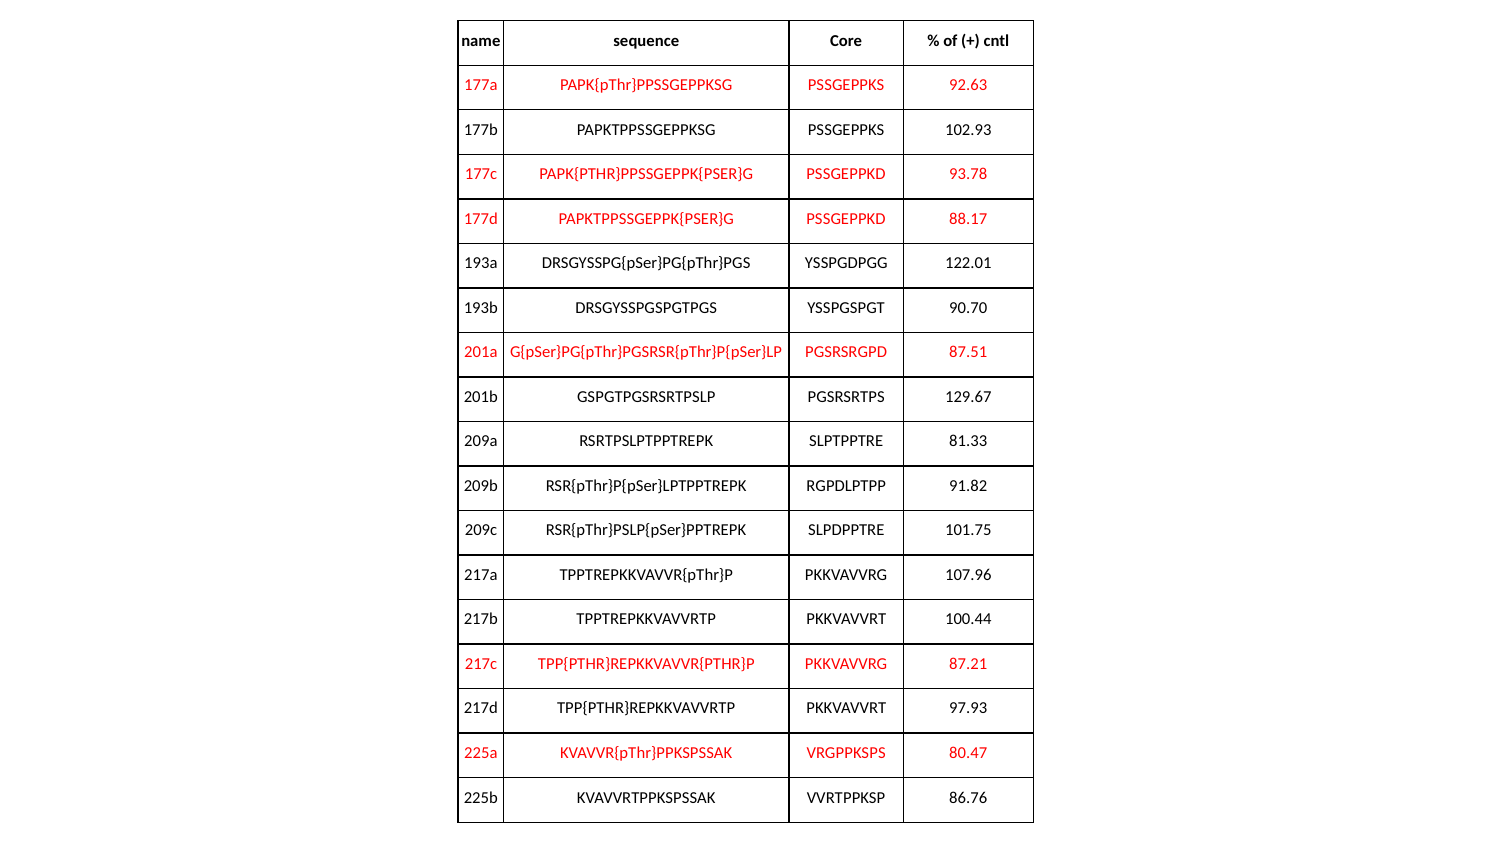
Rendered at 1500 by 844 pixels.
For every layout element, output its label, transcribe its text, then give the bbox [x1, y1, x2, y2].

table_cell 225a [459, 734, 503, 777]
table_cell TPP{PTHR}REPKKVAVVRTP [504, 689, 788, 732]
table_cell 177d [459, 200, 503, 243]
table_cell RGPDLPTPP [790, 467, 903, 510]
table_cell PKKVAVVRT [790, 689, 903, 732]
table_cell YSSPGSPGT [790, 289, 903, 332]
table_cell 217b [459, 600, 503, 643]
table_cell 209c [459, 511, 503, 554]
table_cell 97.93 [904, 689, 1033, 732]
table_cell 217c [459, 645, 503, 688]
table_cell 201b [459, 378, 503, 421]
table_cell 122.01 [904, 244, 1033, 287]
table_cell 129.67 [904, 378, 1033, 421]
table_cell SLPDPPTRE [790, 511, 903, 554]
table_cell TPPTREPKKVAVVR{pThr}P [504, 556, 788, 599]
table_cell 90.70 [904, 289, 1033, 332]
table_cell RSRTPSLPTPPTREPK [504, 422, 788, 465]
table_cell 86.76 [904, 778, 1033, 822]
table_header Core [790, 21, 903, 65]
table_cell DRSGYSSPG{pSer}PG{pThr}PGS [504, 244, 788, 287]
table_cell 217a [459, 556, 503, 599]
table_cell 88.17 [904, 200, 1033, 243]
table_cell PSSGEPPKD [790, 200, 903, 243]
table_cell 92.63 [904, 66, 1033, 109]
table_cell 193a [459, 244, 503, 287]
table_cell 87.51 [904, 333, 1033, 376]
table_cell 93.78 [904, 155, 1033, 198]
table_cell 101.75 [904, 511, 1033, 554]
table_cell RSR{pThr}PSLP{pSer}PPTREPK [504, 511, 788, 554]
table_cell GSPGTPGSRSRTPSLP [504, 378, 788, 421]
table_cell PSSGEPPKS [790, 110, 903, 154]
table_cell TPP{PTHR}REPKKVAVVR{PTHR}P [504, 645, 788, 688]
table_cell 102.93 [904, 110, 1033, 154]
table_cell 225b [459, 778, 503, 822]
table_cell DRSGYSSPGSPGTPGS [504, 289, 788, 332]
table_cell 100.44 [904, 600, 1033, 643]
table_cell 91.82 [904, 467, 1033, 510]
table_cell VRGPPKSPS [790, 734, 903, 777]
table_cell 80.47 [904, 734, 1033, 777]
table_cell PGSRSRGPD [790, 333, 903, 376]
table_cell TPPTREPKKVAVVRTP [504, 600, 788, 643]
table_cell PAPK{PTHR}PPSSGEPPK{PSER}G [504, 155, 788, 198]
table_cell 209a [459, 422, 503, 465]
table_cell 177c [459, 155, 503, 198]
table_cell PGSRSRTPS [790, 378, 903, 421]
table_header sequence [504, 21, 788, 65]
table_cell YSSPGDPGG [790, 244, 903, 287]
table_cell 177b [459, 110, 503, 154]
table_cell 193b [459, 289, 503, 332]
table_cell 87.21 [904, 645, 1033, 688]
table_cell PKKVAVVRG [790, 556, 903, 599]
table_cell PKKVAVVRT [790, 600, 903, 643]
table_cell 107.96 [904, 556, 1033, 599]
table_cell KVAVVR{pThr}PPKSPSSAK [504, 734, 788, 777]
table_cell 81.33 [904, 422, 1033, 465]
table_header % of (+) cntl [904, 21, 1033, 65]
table_cell SLPTPPTRE [790, 422, 903, 465]
table_cell VVRTPPKSP [790, 778, 903, 822]
table_cell KVAVVRTPPKSPSSAK [504, 778, 788, 822]
table_cell 209b [459, 467, 503, 510]
table_cell PAPKTPPSSGEPPK{PSER}G [504, 200, 788, 243]
table_cell PKKVAVVRG [790, 645, 903, 688]
table_cell 201a [459, 333, 503, 376]
table_cell RSR{pThr}P{pSer}LPTPPTREPK [504, 467, 788, 510]
table_cell G{pSer}PG{pThr}PGSRSR{pThr}P{pSer}LP [504, 333, 788, 376]
table_cell PSSGEPPKS [790, 66, 903, 109]
table_cell 217d [459, 689, 503, 732]
table_cell 177a [459, 66, 503, 109]
table_cell PSSGEPPKD [790, 155, 903, 198]
table_cell PAPKTPPSSGEPPKSG [504, 110, 788, 154]
table_cell PAPK{pThr}PPSSGEPPKSG [504, 66, 788, 109]
table_header name [459, 21, 503, 65]
